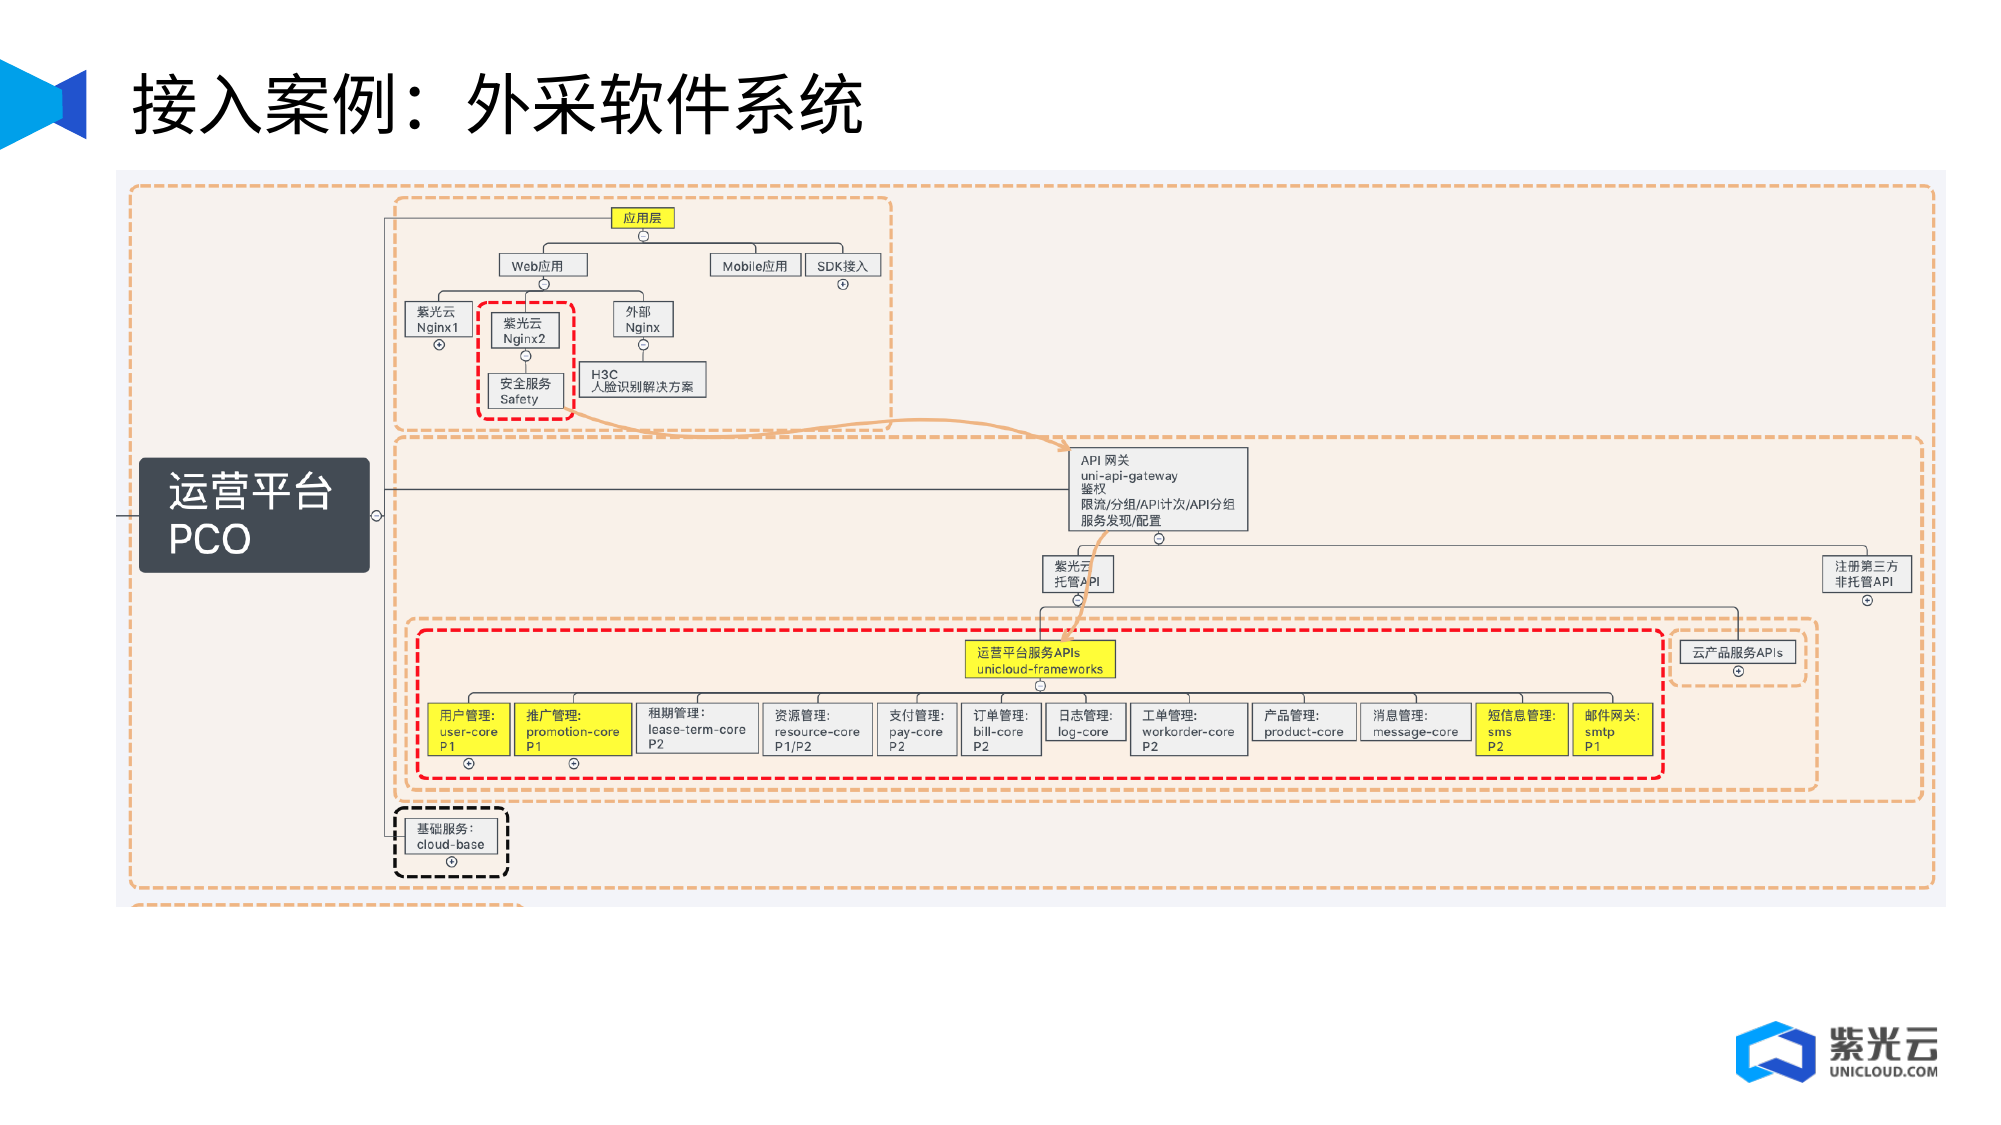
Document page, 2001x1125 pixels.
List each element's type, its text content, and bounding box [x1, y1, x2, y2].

title 接入案例：外采软件系统 [116, 45, 1346, 170]
picture [1736, 1021, 1938, 1083]
picture [116, 170, 1946, 907]
